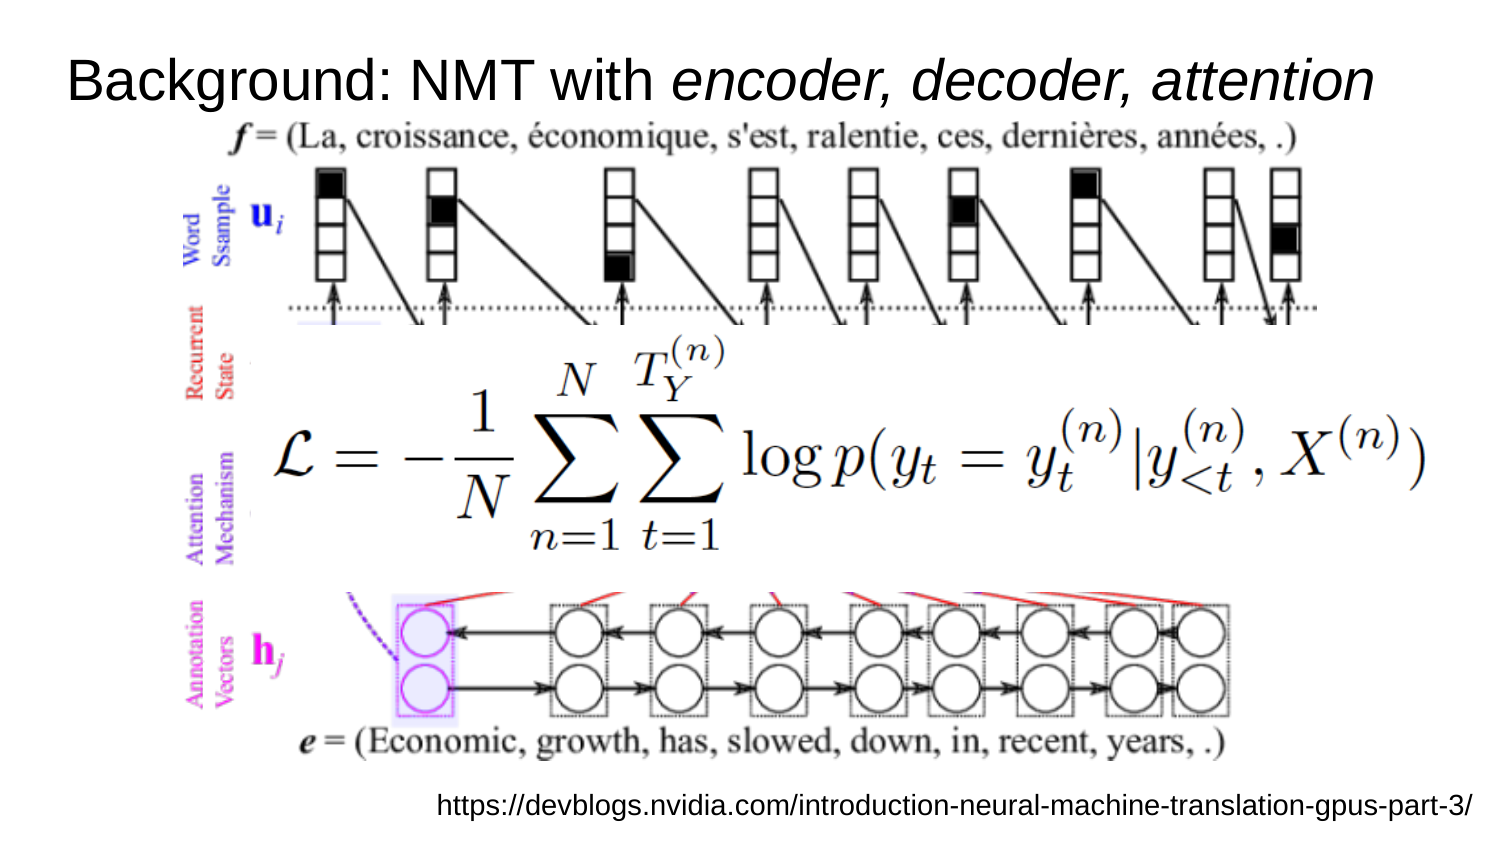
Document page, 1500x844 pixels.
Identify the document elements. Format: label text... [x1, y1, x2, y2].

text_box https://devblogs.nvidia.com/introduction-neural-machine-translation-gpus-part-3/ [421, 771, 1500, 844]
title Background: NMT with encoder, decoder, attention [51, 27, 1449, 122]
picture [182, 121, 1434, 761]
